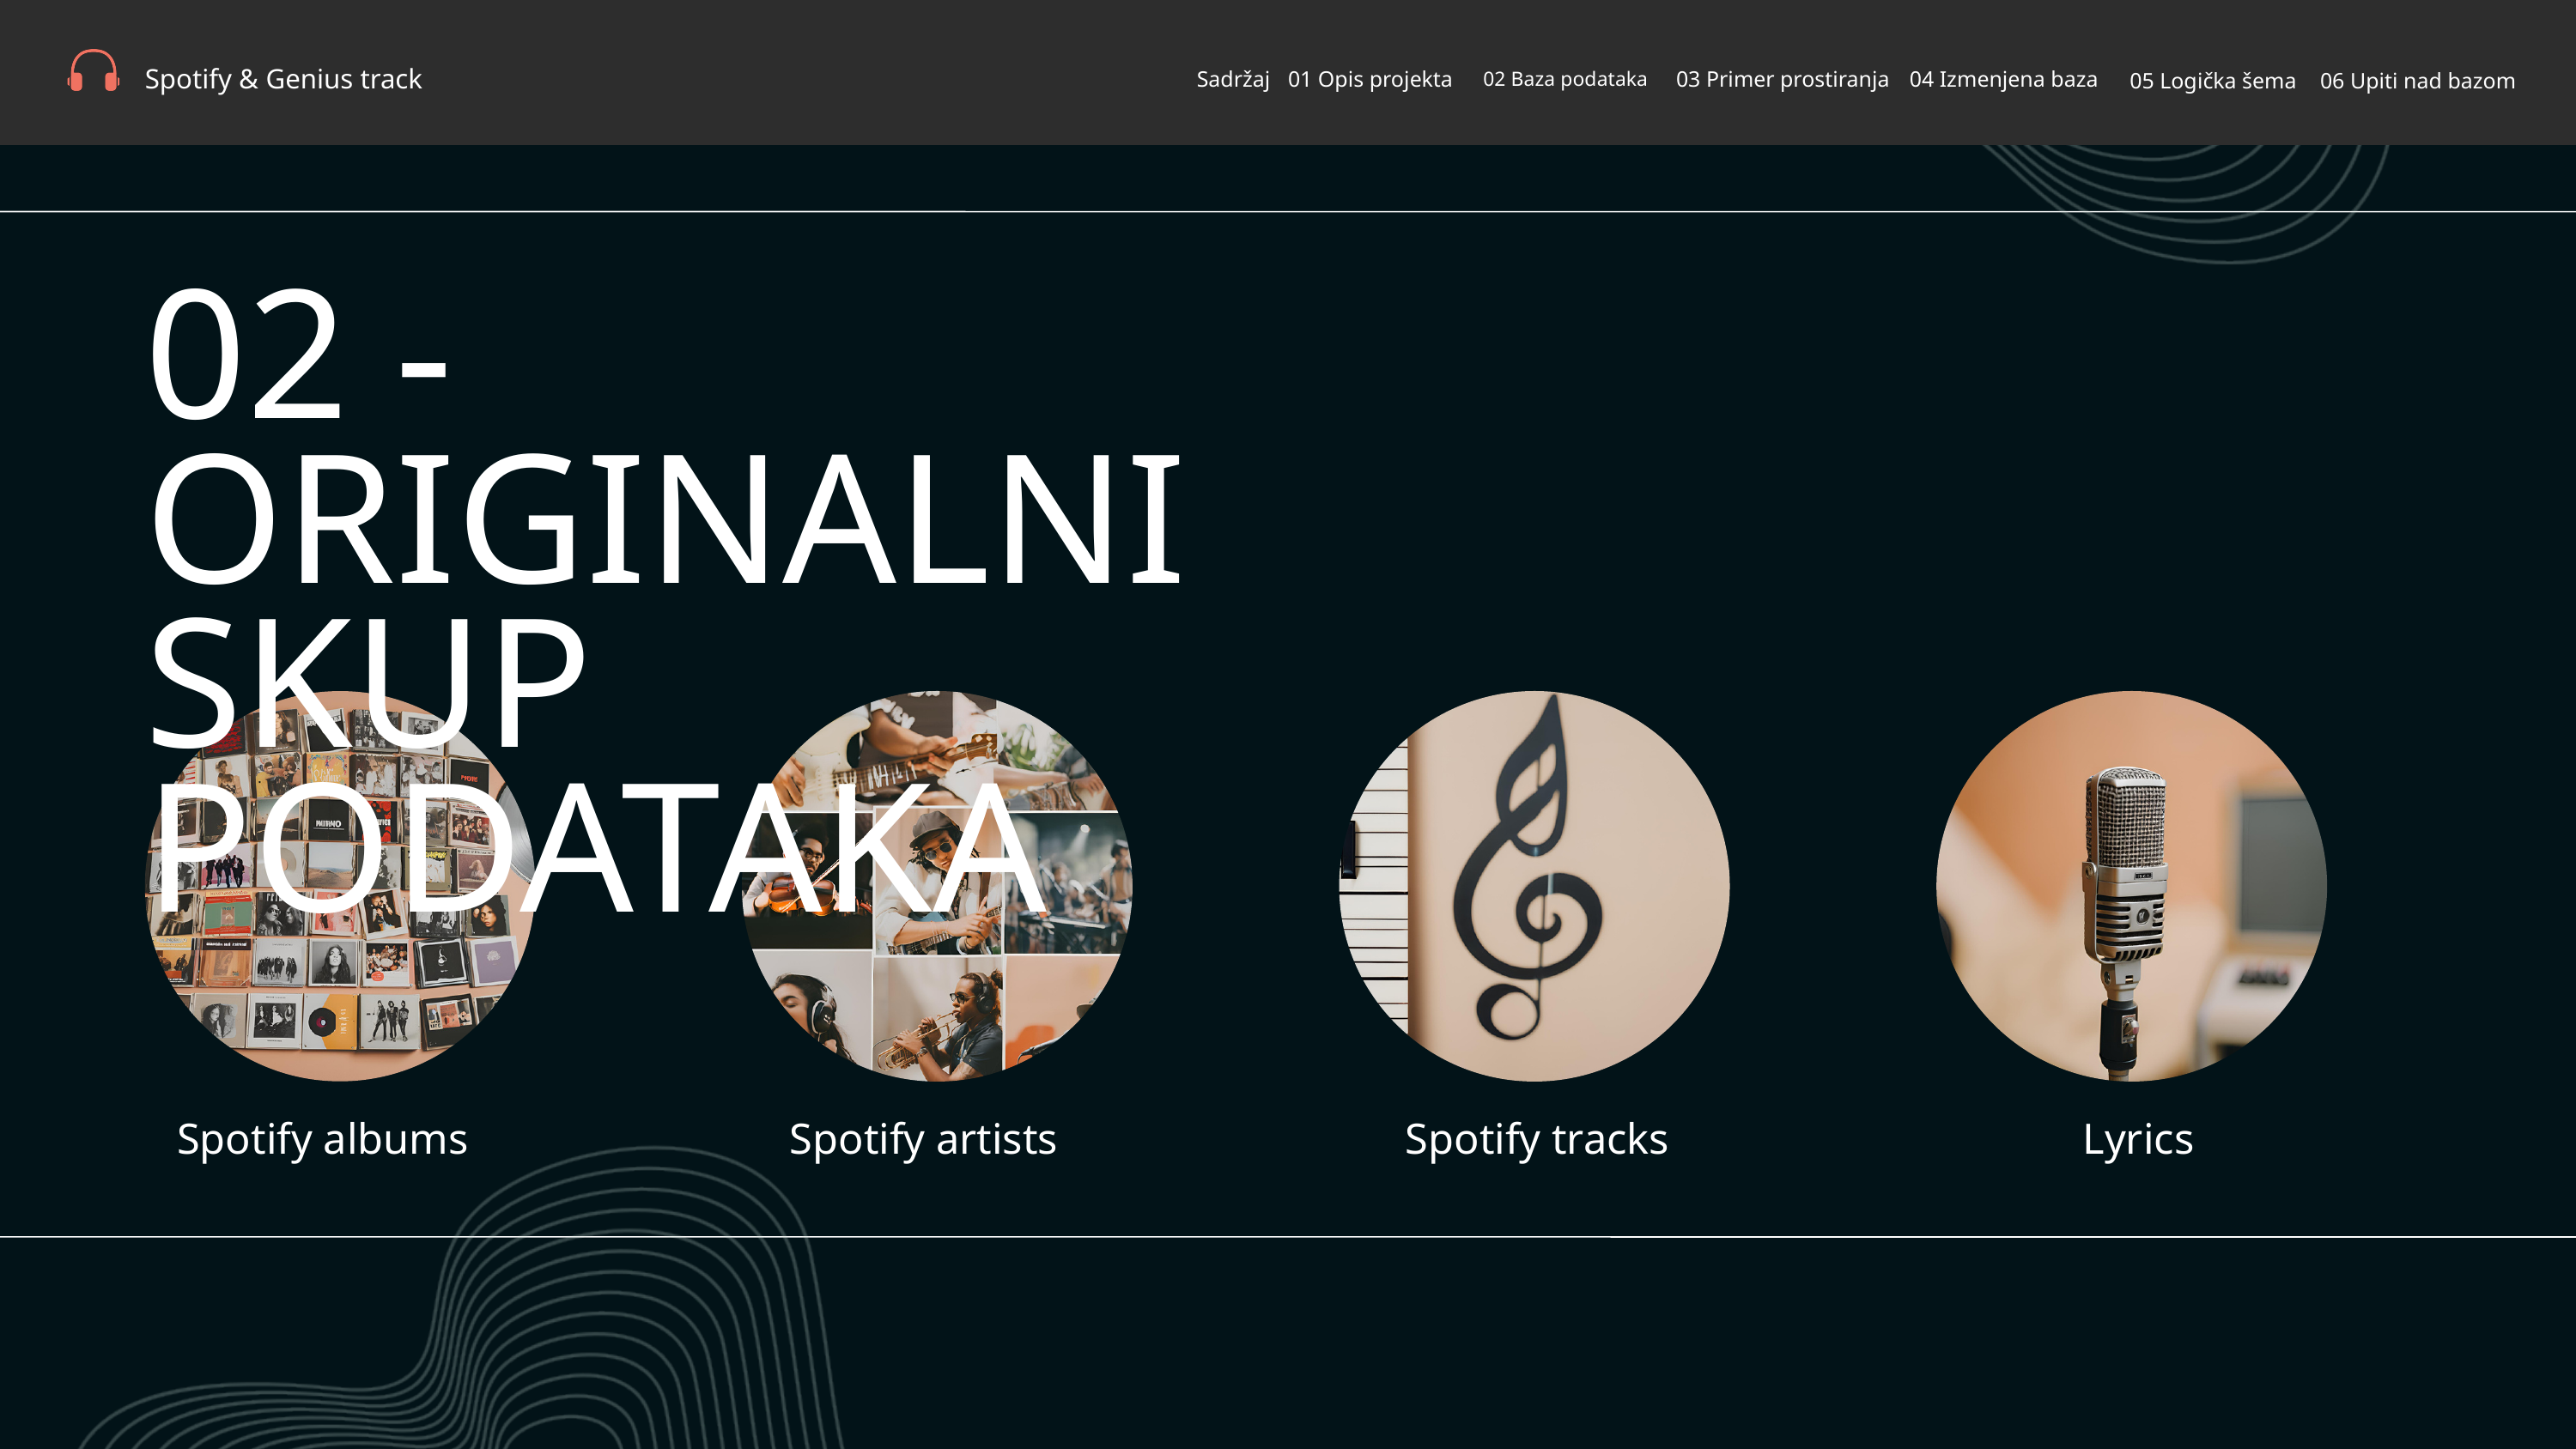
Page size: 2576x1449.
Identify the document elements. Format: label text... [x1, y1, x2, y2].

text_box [0, 0, 2576, 145]
text_box Spotify tracks [1388, 1104, 1686, 1163]
text_box Spotify artists [775, 1104, 1073, 1163]
text_box 02 - ORIGINALNI SKUP PODATAKA [144, 289, 1241, 949]
text_box Spotify albums [173, 1104, 472, 1163]
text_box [1935, 690, 2328, 1082]
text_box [1339, 690, 1730, 1082]
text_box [741, 690, 1133, 1082]
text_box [144, 690, 536, 1082]
text_box [1461, 155, 2413, 267]
text_box Lyrics [1990, 1104, 2287, 1163]
text_box [59, 1143, 1012, 1449]
